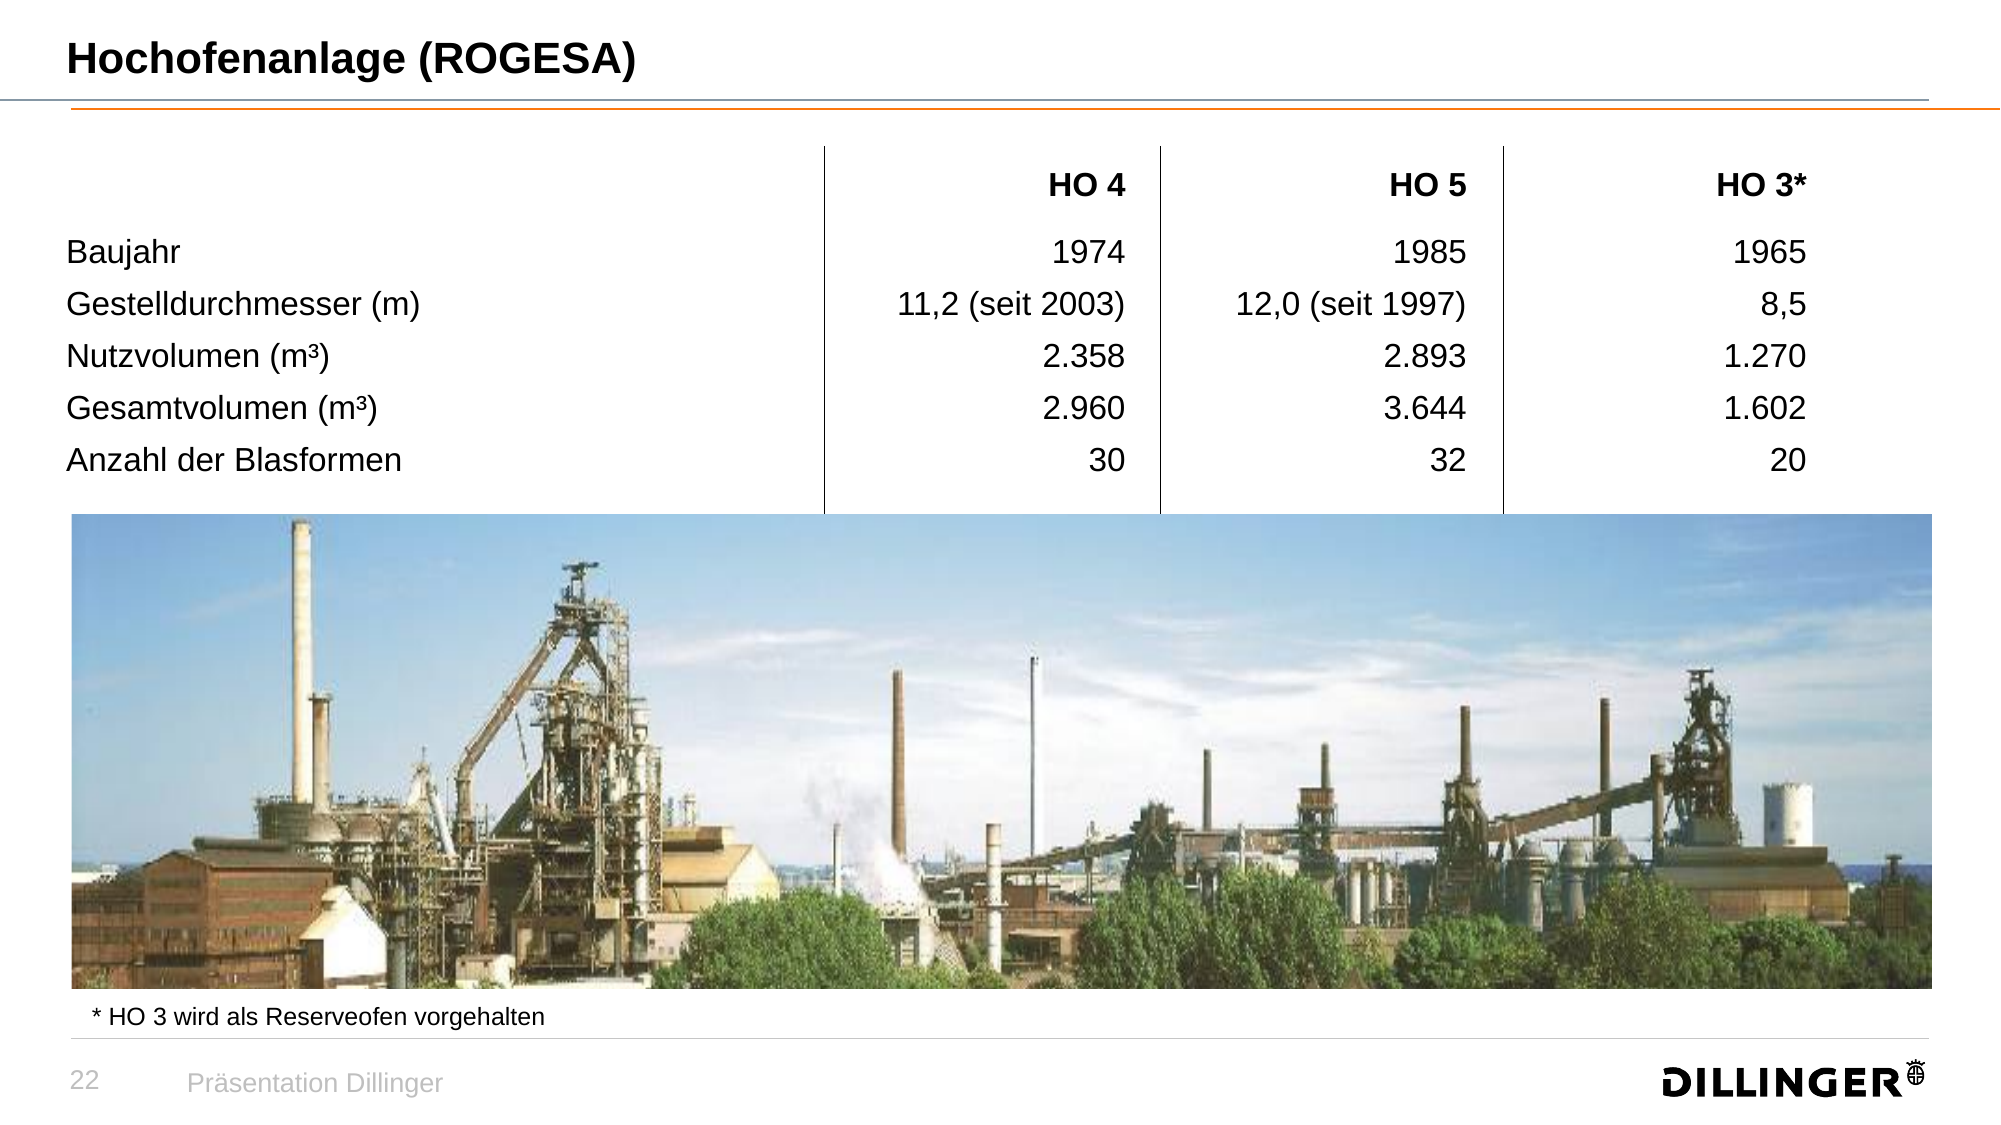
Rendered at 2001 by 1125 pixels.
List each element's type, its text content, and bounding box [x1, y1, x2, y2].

footer Präsentation Dillinger [171, 1054, 1377, 1105]
list HO 4 [860, 143, 1141, 206]
list 1965 8,5 1.270 1.602 20 [1540, 210, 1822, 514]
picture [1635, 1039, 1952, 1125]
title Hochofenanlage (ROGESA) [51, 21, 1930, 90]
list 1974 11,2 (seit 2003) 2.358 2.960 30 [860, 210, 1141, 514]
slide_number 22 [54, 1054, 169, 1103]
list HO 5 [1196, 143, 1482, 206]
list Baujahr Gestelldurchmesser (m) Nutzvolumen (m³) Gesamtvolumen (m³) Anzahl der Blasformen [51, 210, 800, 542]
text_box * HO 3 wird als Reserveofen vorgehalten [77, 992, 562, 1038]
picture [71, 514, 1932, 989]
list HO 3* [1540, 143, 1822, 206]
list 1985 12,0 (seit 1997) 2.893 3.644 32 [1196, 210, 1482, 514]
